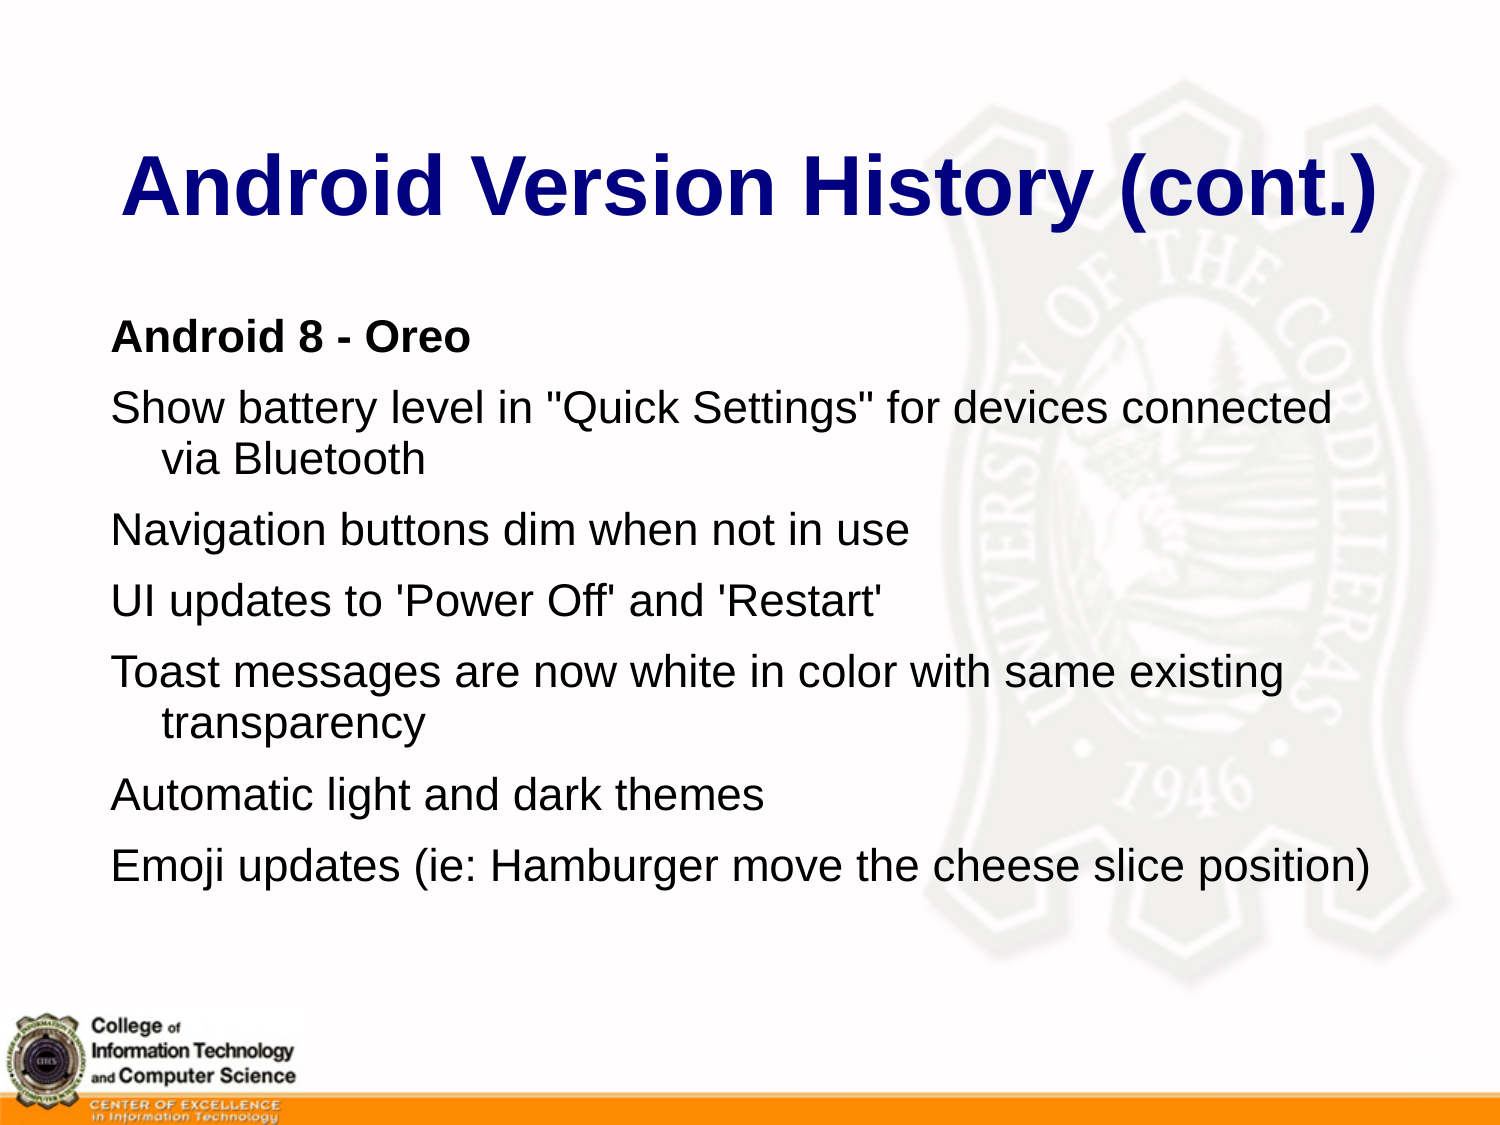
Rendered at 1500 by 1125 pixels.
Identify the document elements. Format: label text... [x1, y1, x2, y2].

picture [0, 0, 1500, 1125]
list Android 8 - Oreo Show battery level in "Quick Settings" for devices connected via Bluetooth Navigation buttons dim when not in use UI updates to 'Power Off' and 'Restart' Toast messages are now white in color with same existing transparency Automatic light and dark themes Emoji updates (ie: Hamburger move the cheese slice position) [110, 308, 1391, 1017]
title Android Version History (cont.) [110, 93, 1391, 281]
